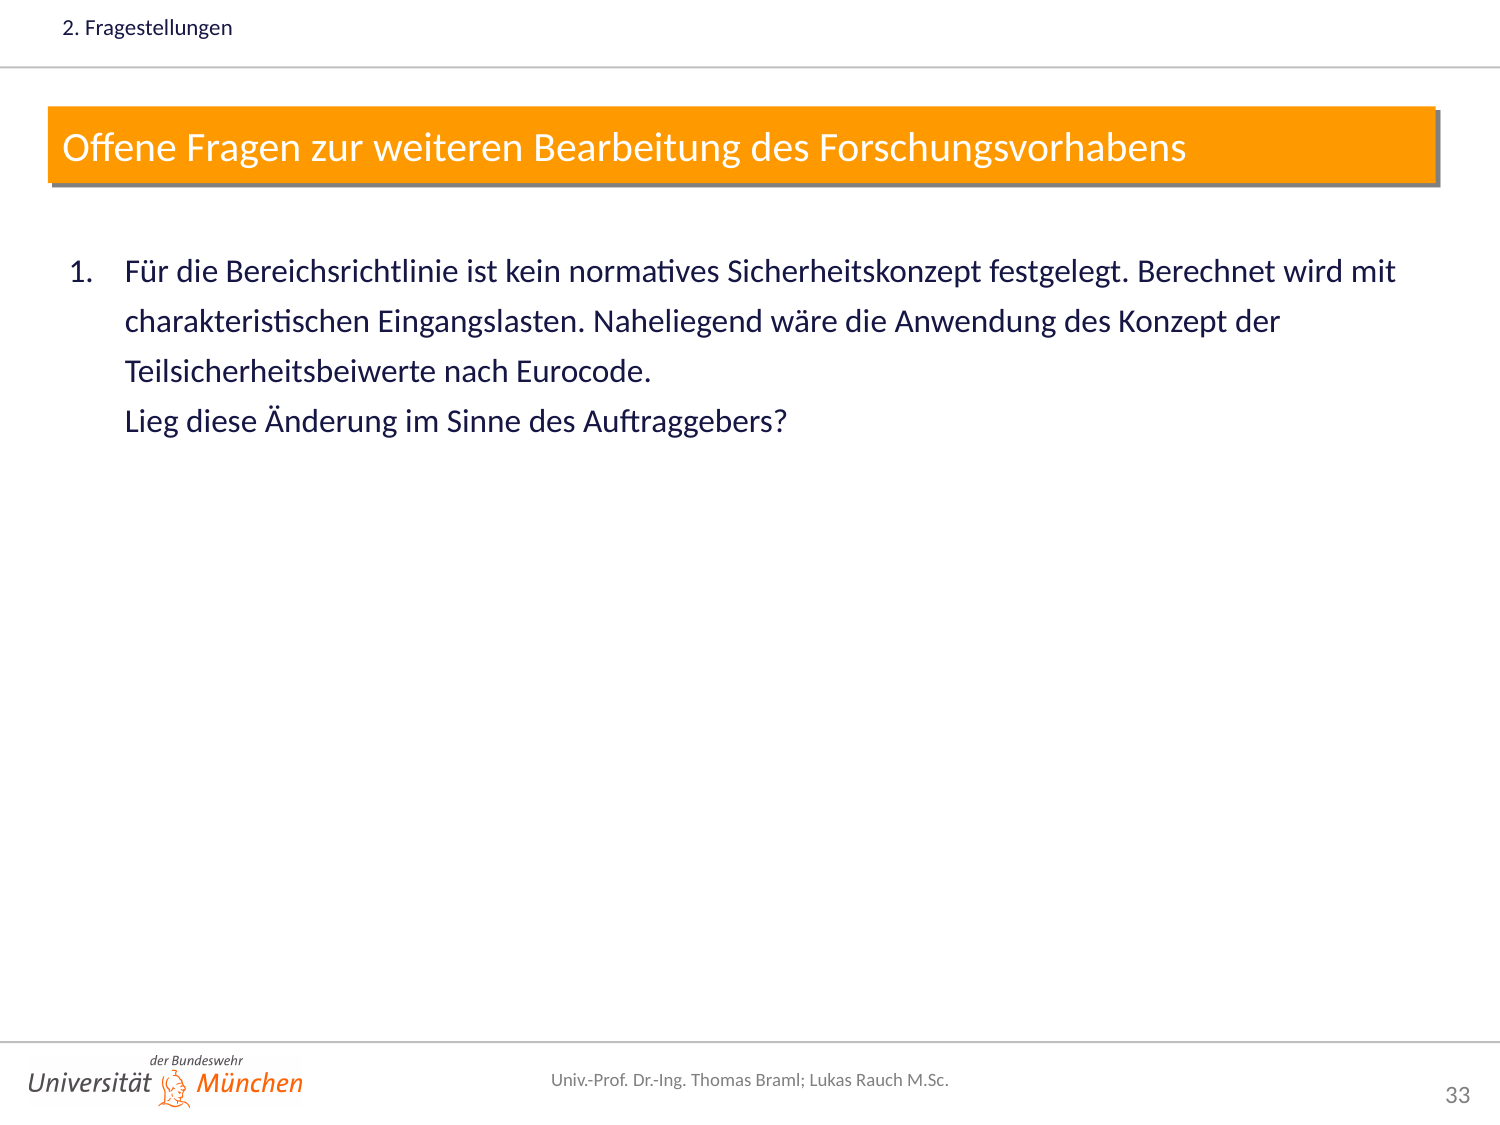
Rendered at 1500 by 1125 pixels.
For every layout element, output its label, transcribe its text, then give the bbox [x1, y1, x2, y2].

text_box 2. Fragestellungen [47, 4, 1398, 65]
text_box Offene Fragen zur weiteren Bearbeitung des Forschungsvorhabens [47, 106, 1436, 184]
text_box [485, 365, 1130, 762]
picture [29, 1055, 302, 1108]
text_box [28, 207, 1417, 1019]
text_box Für die Bereichsrichtlinie ist kein normatives Sicherheitskonzept festgelegt. Berechnet wird mit charakteristischen Eingangslasten. Naheliegend wäre die Anwendung des Konzept der Teilsicherheitsbeiwerte nach Eurocode. Lieg diese Änderung im Sinne des Auftraggebers? [53, 232, 1442, 1019]
